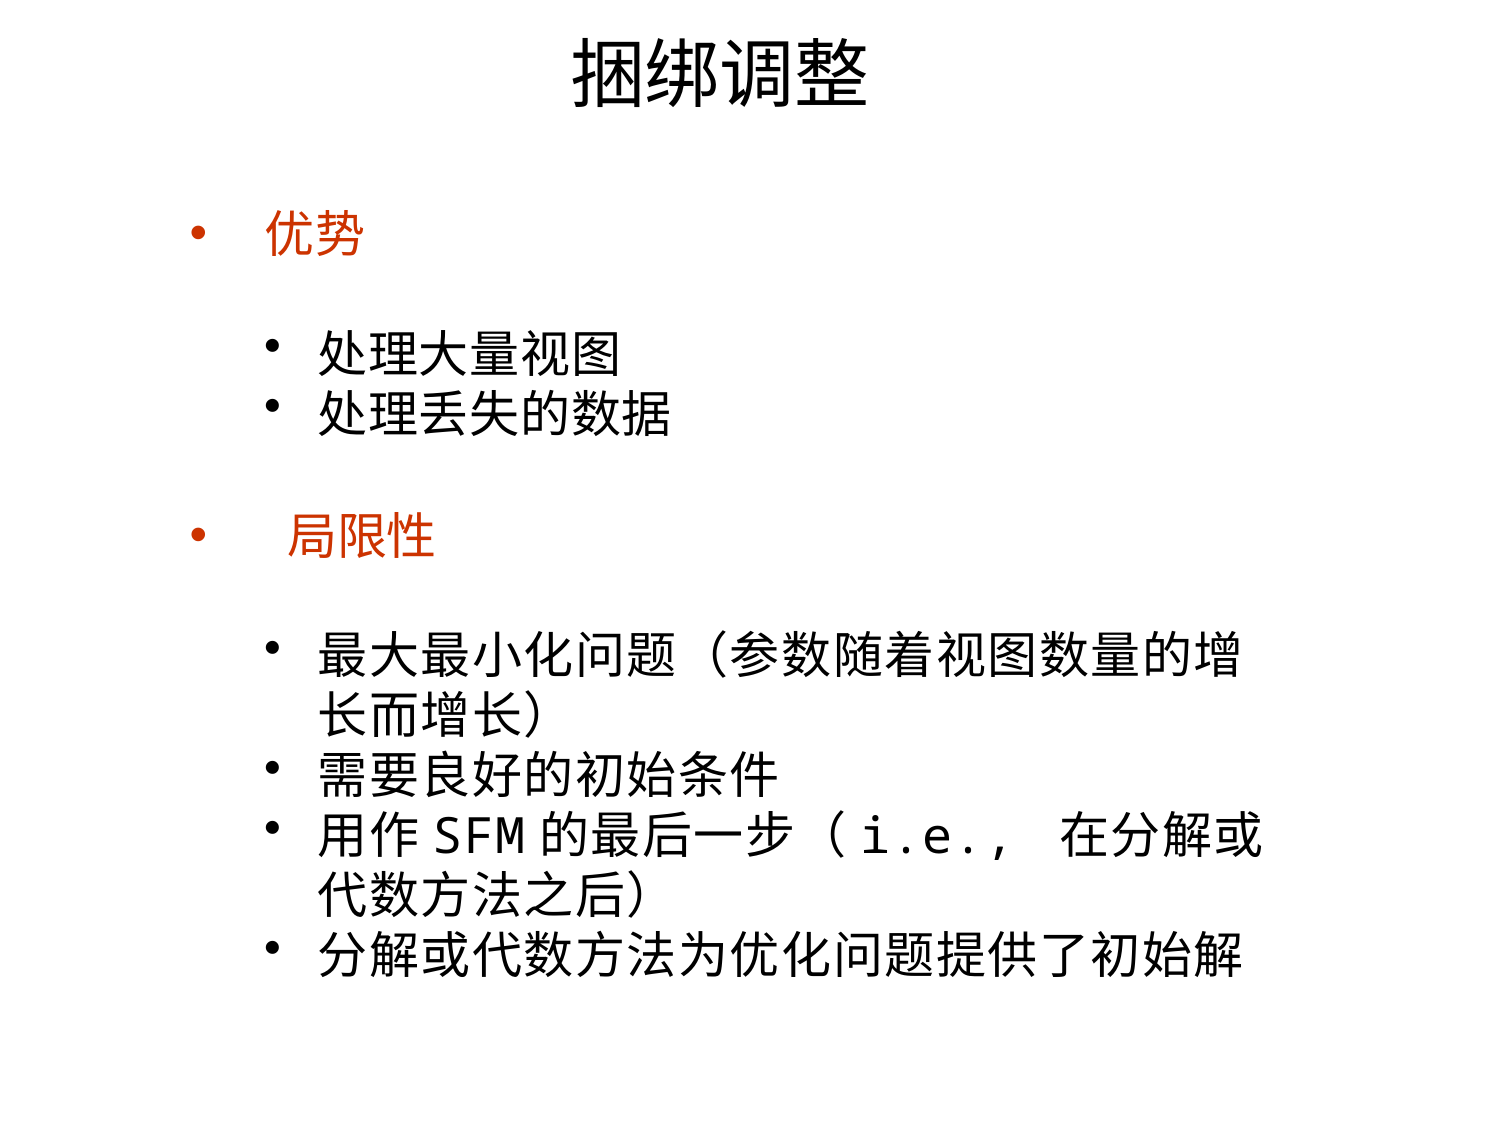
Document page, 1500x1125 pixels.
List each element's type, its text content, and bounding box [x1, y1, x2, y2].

text_box 优势 处理大量视图 处理丢失的数据 局限性 最大最小化问题（参数随着视图数量的增长而增长） 需要良好的初始条件 用作SFM的最后一步（i.e., 在分解或代数方法之后） 分解或代数方法为优化问题提供了初始解 [162, 199, 1275, 984]
title 捆绑调整 [425, 23, 1013, 214]
